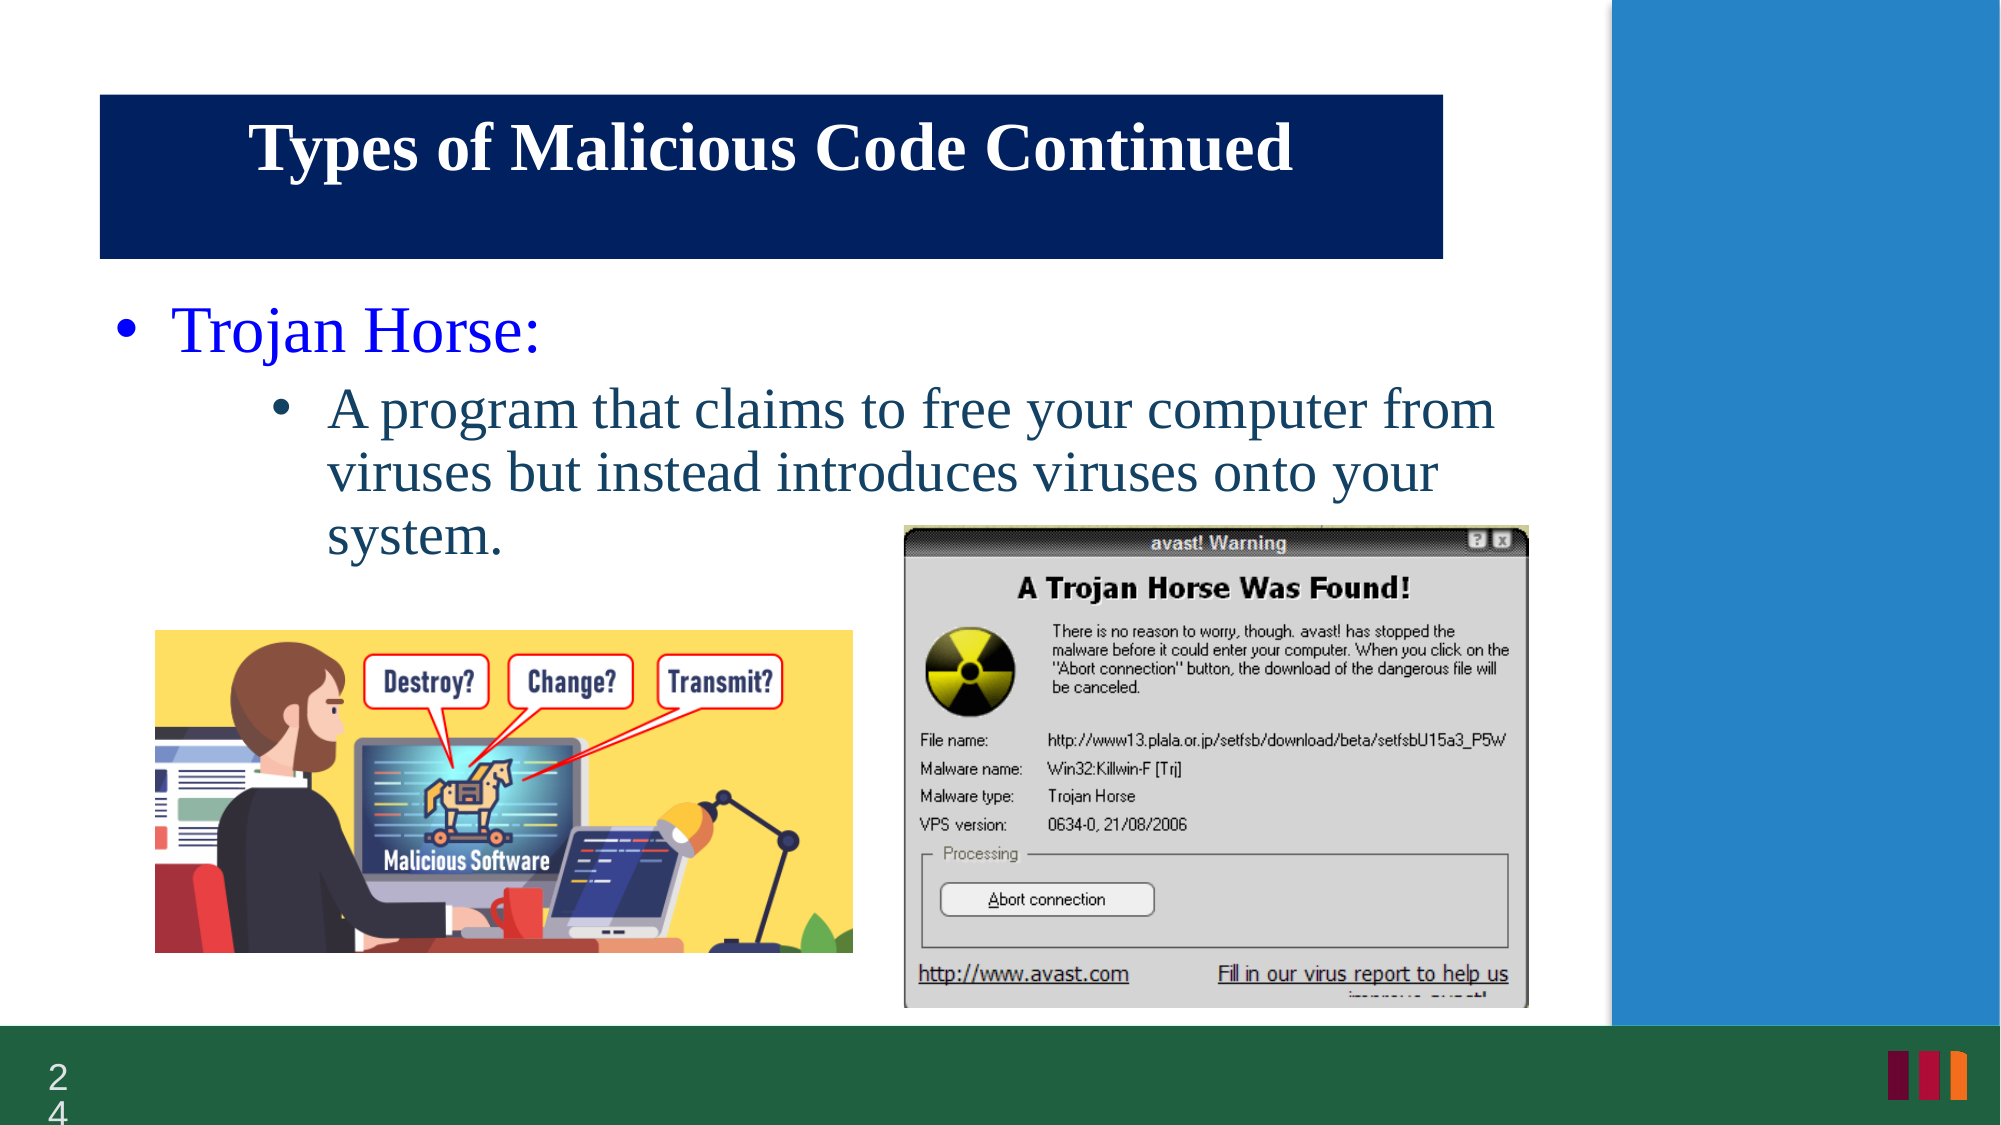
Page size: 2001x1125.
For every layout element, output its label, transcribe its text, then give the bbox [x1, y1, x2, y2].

picture [154, 629, 853, 953]
slide_number 24 [32, 1045, 98, 1106]
picture [903, 524, 1530, 1009]
title Types of Malicious Code Continued [99, 94, 1444, 259]
picture [0, 1024, 2000, 1125]
list Trojan Horse: A program that claims to free your computer from viruses but instead introduces viruses onto your system. [99, 287, 1529, 924]
